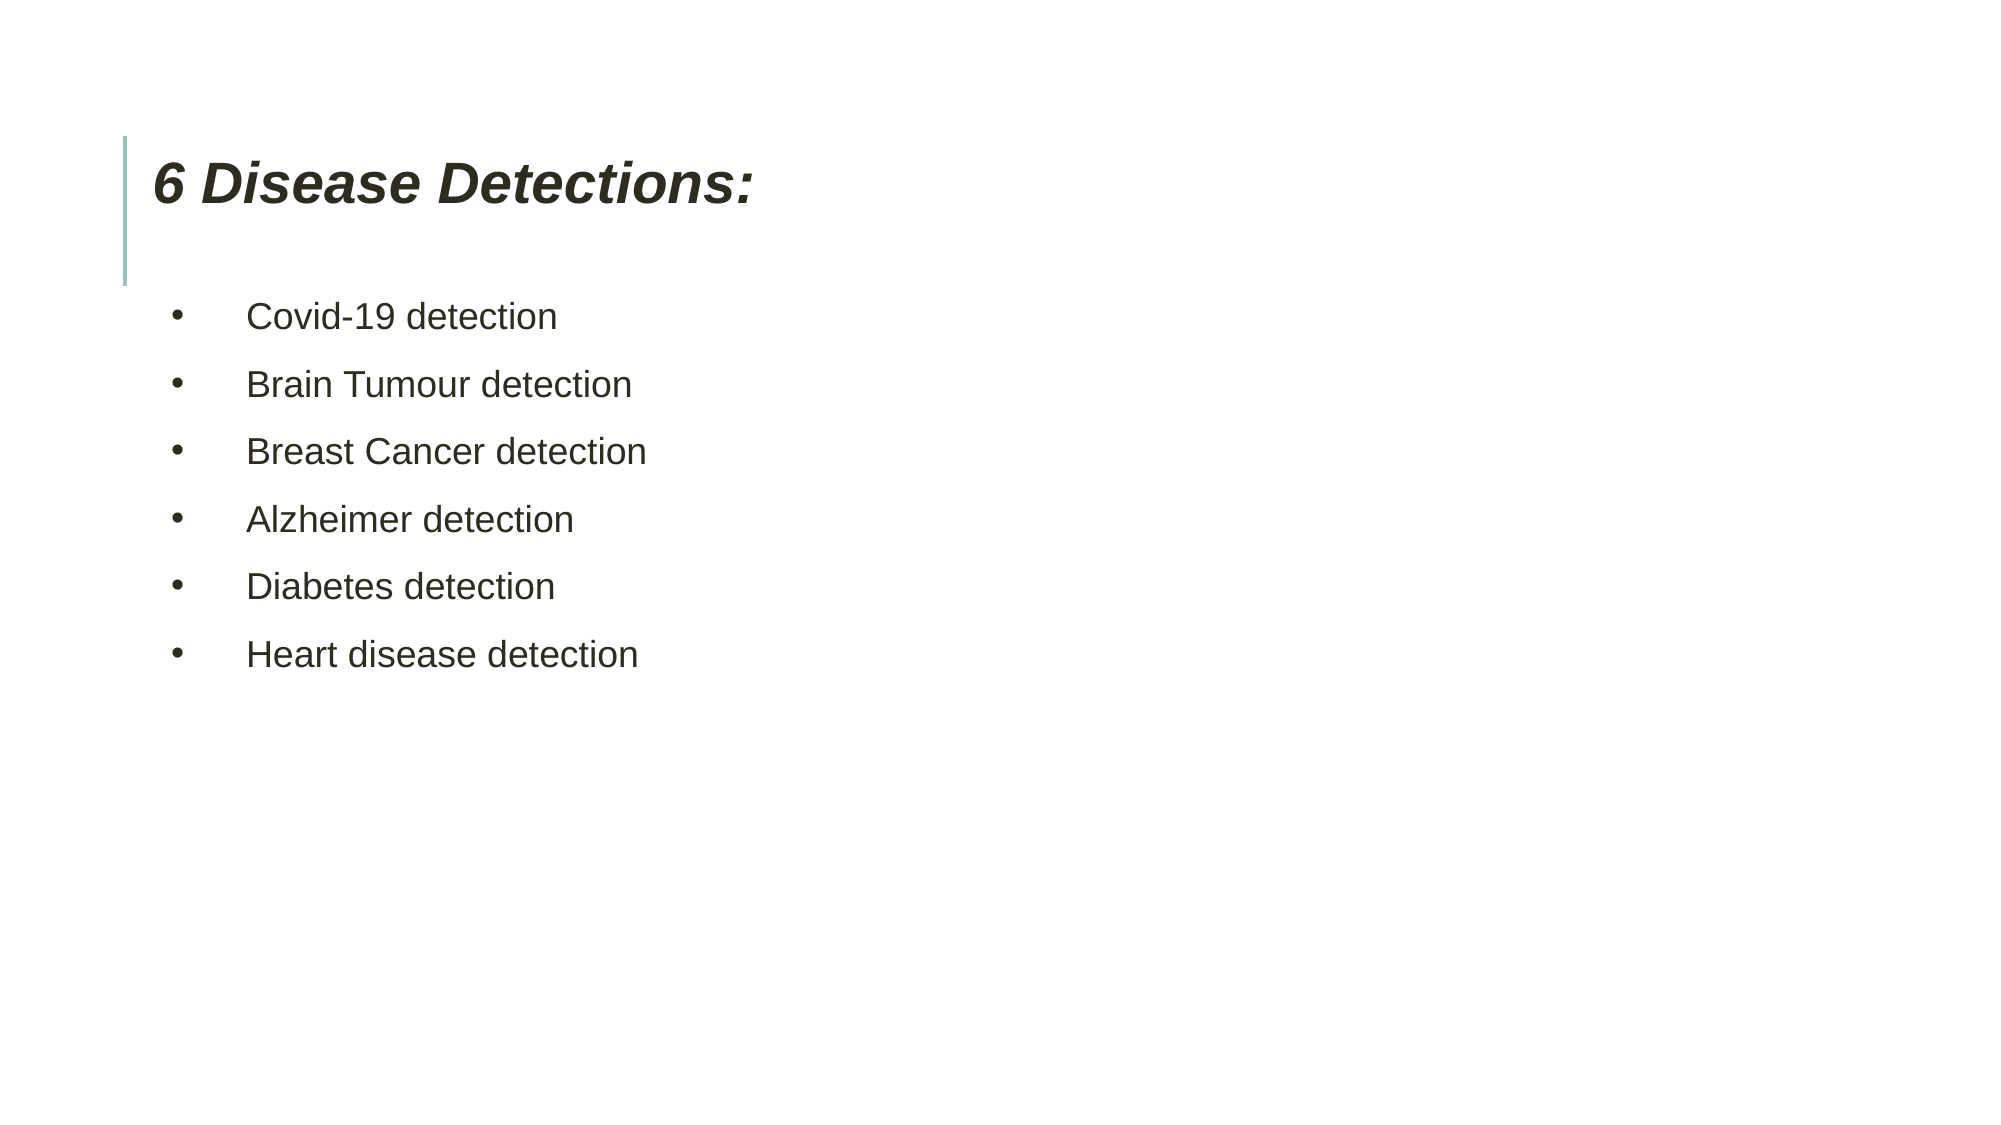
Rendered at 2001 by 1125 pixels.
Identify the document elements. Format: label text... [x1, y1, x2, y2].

text_box 6 Disease Detections: [137, 137, 1238, 223]
text_box Covid-19 detection Brain Tumour detection Breast Cancer detection Alzheimer detection Diabetes detection Heart disease detection [156, 262, 1219, 718]
